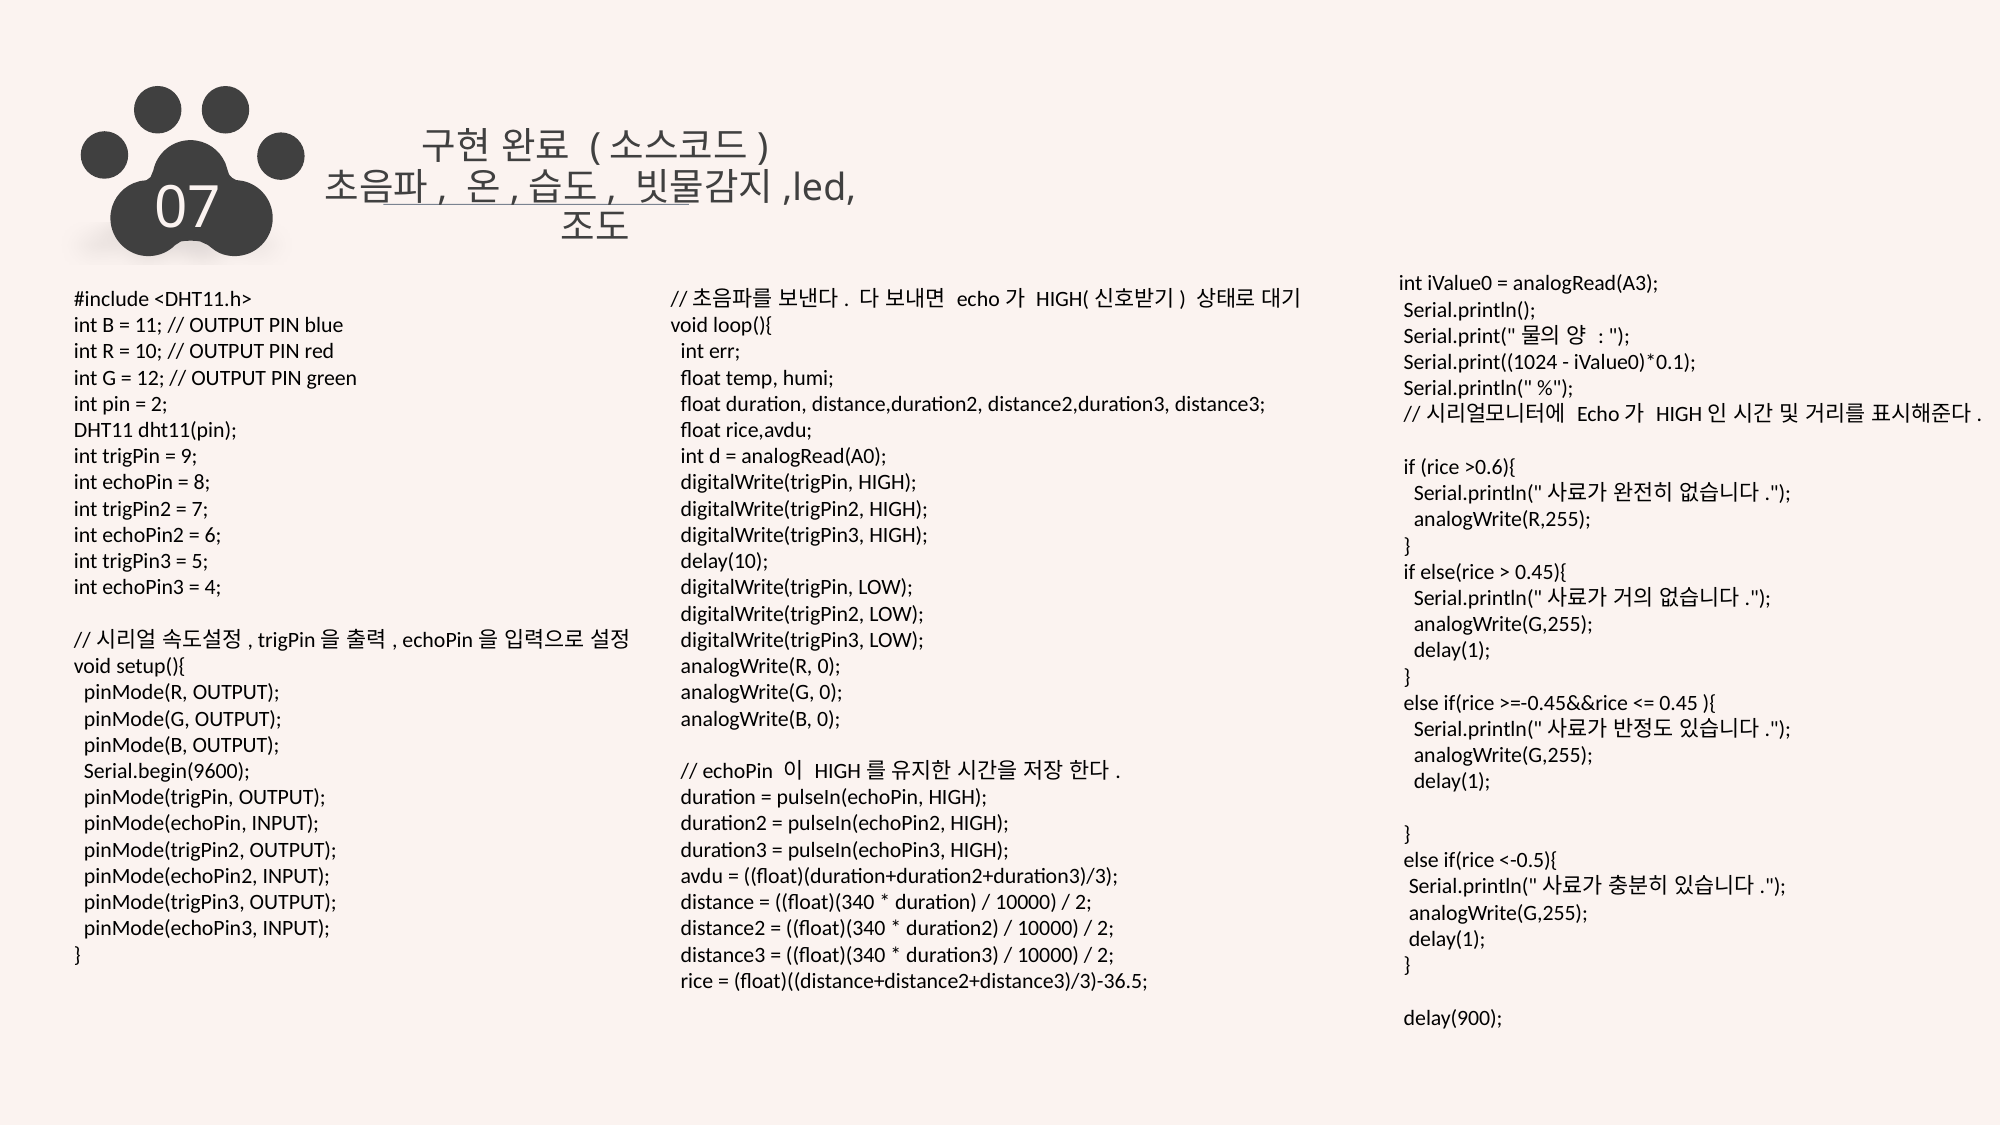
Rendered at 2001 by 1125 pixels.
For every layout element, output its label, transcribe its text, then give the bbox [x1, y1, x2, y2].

list 07 [115, 169, 261, 249]
text_box #include <DHT11.h> int B = 11; // OUTPUT PIN blue int R = 10; // OUTPUT PIN red int G = 12; // OUTPUT PIN green int pin = 2; DHT11 dht11(pin); int trigPin = 9; int echoPin = 8; int trigPin2 = 7; int echoPin2 = 6; int trigPin3 = 5; int echoPin3 = 4; //시리얼 속도설정, trigPin을 출력, echoPin을 입력으로 설정 void setup(){ pinMode(R, OUTPUT); pinMode(G, OUTPUT); pinMode(B, OUTPUT); Serial.begin(9600); pinMode(trigPin, OUTPUT); pinMode(echoPin, INPUT); pinMode(trigPin2, OUTPUT); pinMode(echoPin2, INPUT); pinMode(trigPin3, OUTPUT); pinMode(echoPin3, INPUT); } [59, 277, 655, 974]
text_box //초음파를 보낸다. 다 보내면 echo가 HIGH(신호받기) 상태로 대기 void loop(){ int err; float temp, humi; float duration, distance,duration2, distance2,duration3, distance3; float rice,avdu; int d = analogRead(A0); digitalWrite(trigPin, HIGH); digitalWrite(trigPin2, HIGH); digitalWrite(trigPin3, HIGH); delay(10); digitalWrite(trigPin, LOW); digitalWrite(trigPin2, LOW); digitalWrite(trigPin3, LOW); analogWrite(R, 0); analogWrite(G, 0); analogWrite(B, 0); // echoPin 이 HIGH를 유지한 시간을 저장 한다. duration = pulseIn(echoPin, HIGH); duration2 = pulseIn(echoPin2, HIGH); duration3 = pulseIn(echoPin3, HIGH); avdu = ((float)(duration+duration2+duration3)/3); distance = ((float)(340 * duration) / 10000) / 2; distance2 = ((float)(340 * duration2) / 10000) / 2; distance3 = ((float)(340 * duration3) / 10000) / 2; rice = (float)((distance+distance2+distance3)/3)-36.5; [655, 277, 1378, 1000]
text_box 구현 완료 (소스코드) 초음파, 온,습도, 빗물감지,led,조도 [278, 120, 913, 257]
text_box int iValue0 = analogRead(A3); Serial.println(); Serial.print("물의 양 : "); Serial.print((1024 - iValue0)*0.1); Serial.println(" %"); //시리얼모니터에 Echo가 HIGH인 시간 및 거리를 표시해준다. if (rice >0.6){ Serial.println("사료가 완전히 없습니다."); analogWrite(R,255); } if else(rice > 0.45){ Serial.println("사료가 거의 없습니다."); analogWrite(G,255); delay(1); } else if(rice >=-0.45&&rice <= 0.45 ){ Serial.println("사료가 반정도 있습니다."); analogWrite(G,255); delay(1); } else if(rice <-0.5){ Serial.println("사료가 충분히 있습니다."); analogWrite(G,255); delay(1); } delay(900); [1378, 261, 2000, 1063]
